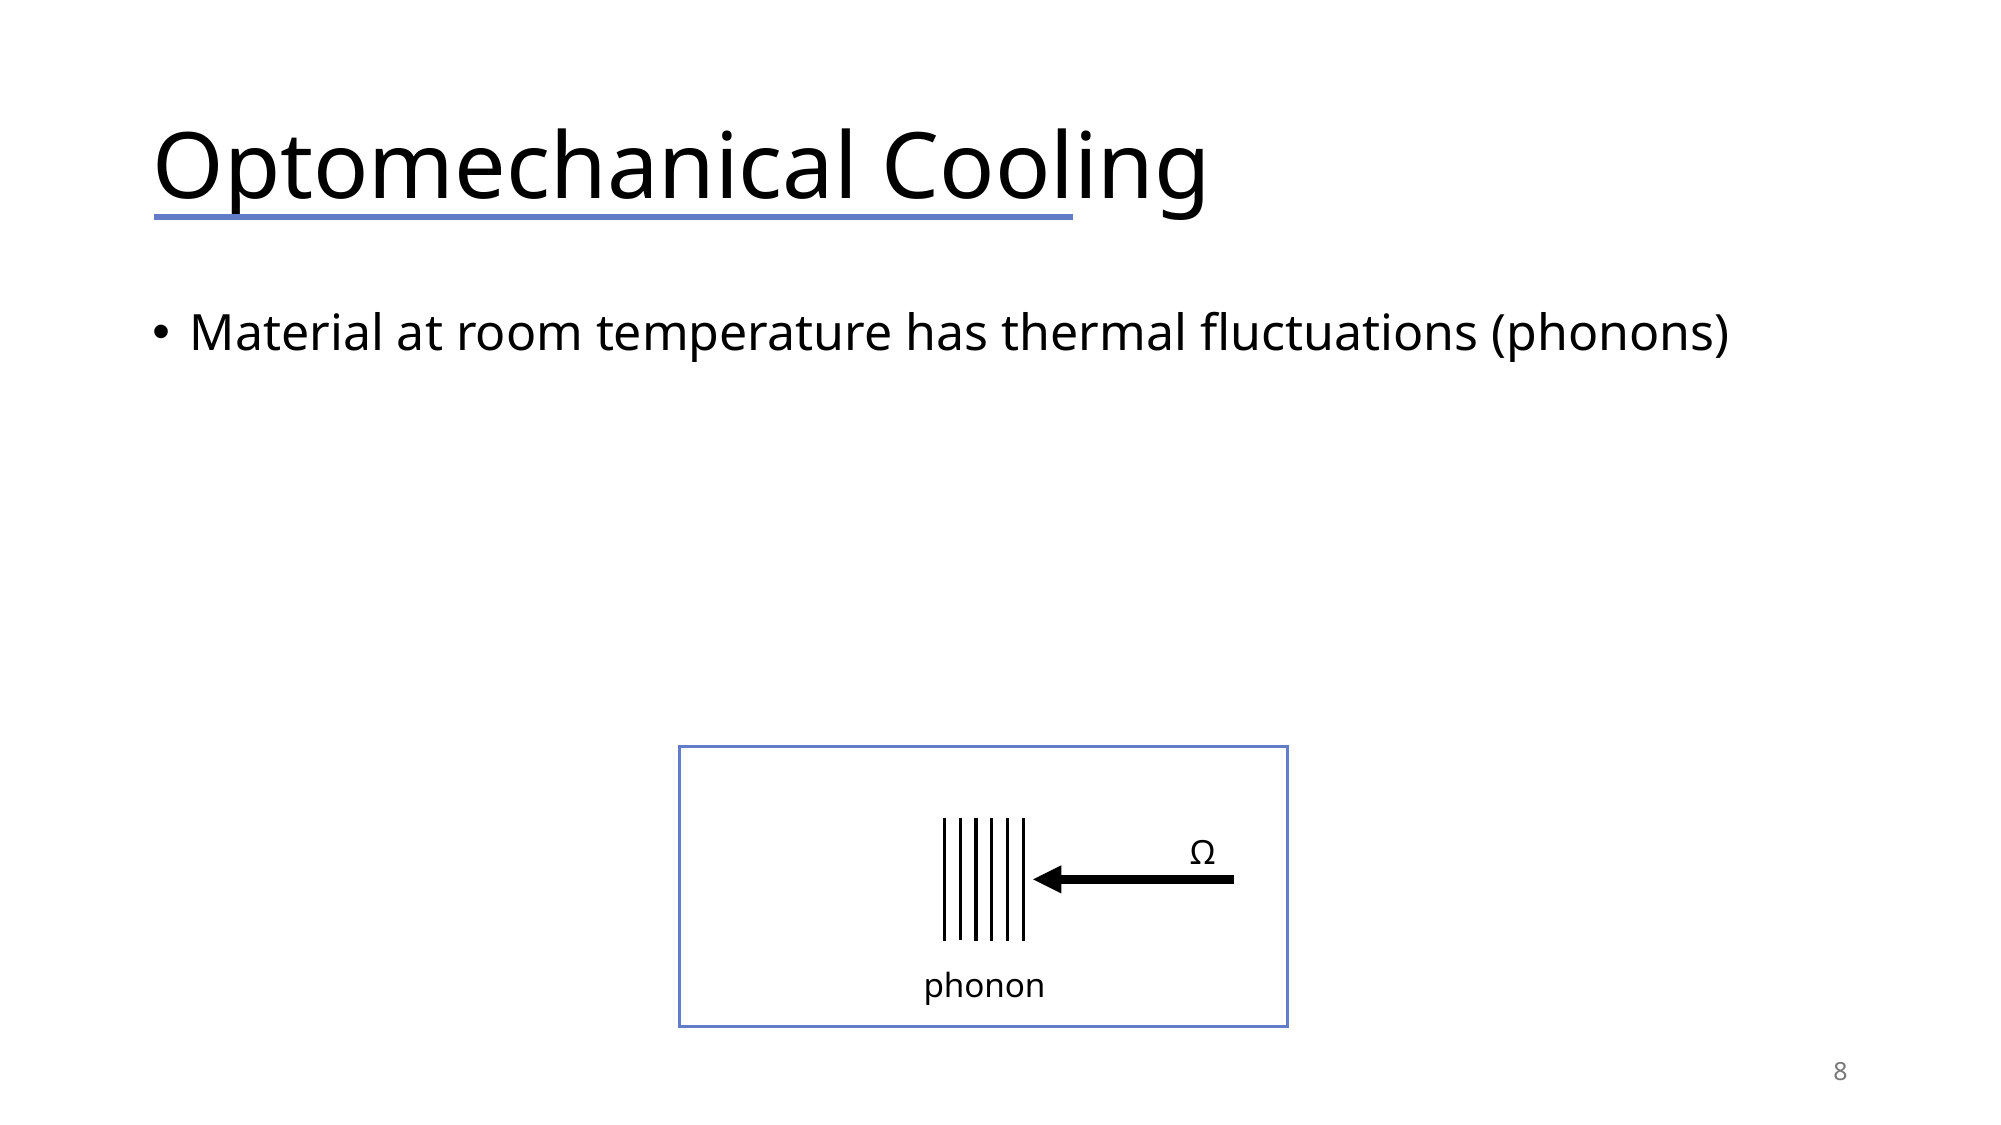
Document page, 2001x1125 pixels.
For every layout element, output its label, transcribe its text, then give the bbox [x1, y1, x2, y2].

text_box [678, 745, 1289, 1028]
list Material at room temperature has thermal fluctuations (phonons) [137, 299, 1863, 1014]
title Optomechanical Cooling [137, 59, 1863, 278]
slide_number 7 [1412, 1042, 1863, 1103]
